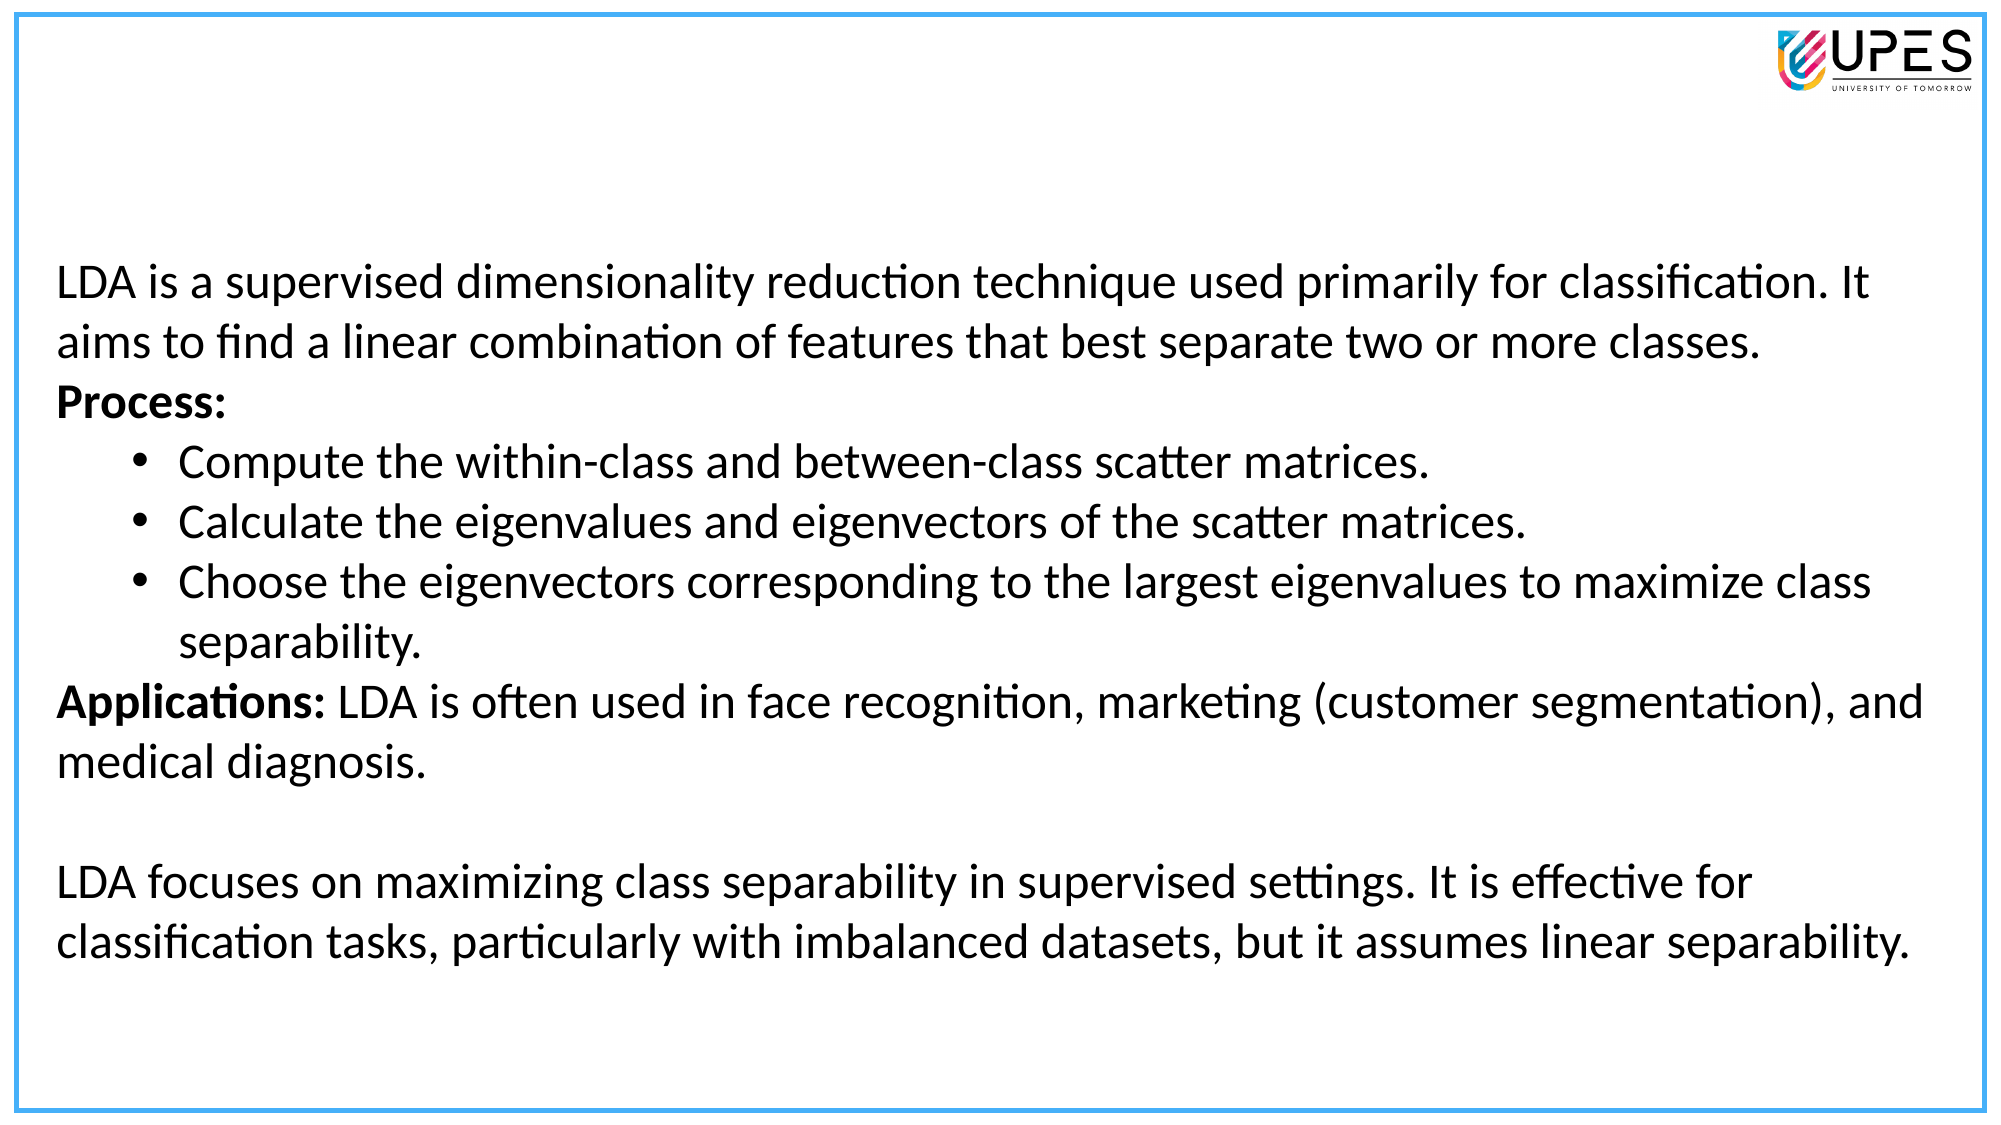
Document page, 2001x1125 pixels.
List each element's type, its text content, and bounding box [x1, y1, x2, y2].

text_box LDA is a supervised dimensionality reduction technique used primarily for classification. It aims to find a linear combination of features that best separate two or more classes. Process: Compute the within-class and between-class scatter matrices. Calculate the eigenvalues and eigenvectors of the scatter matrices. Choose the eigenvectors corresponding to the largest eigenvalues to maximize class separability. Applications: LDA is often used in face recognition, marketing (customer segmentation), and medical diagnosis. LDA focuses on maximizing class separability in supervised settings. It is effective for classification tasks, particularly with imbalanced datasets, but it assumes linear separability. [41, 241, 1977, 1097]
picture [1758, 20, 1978, 110]
